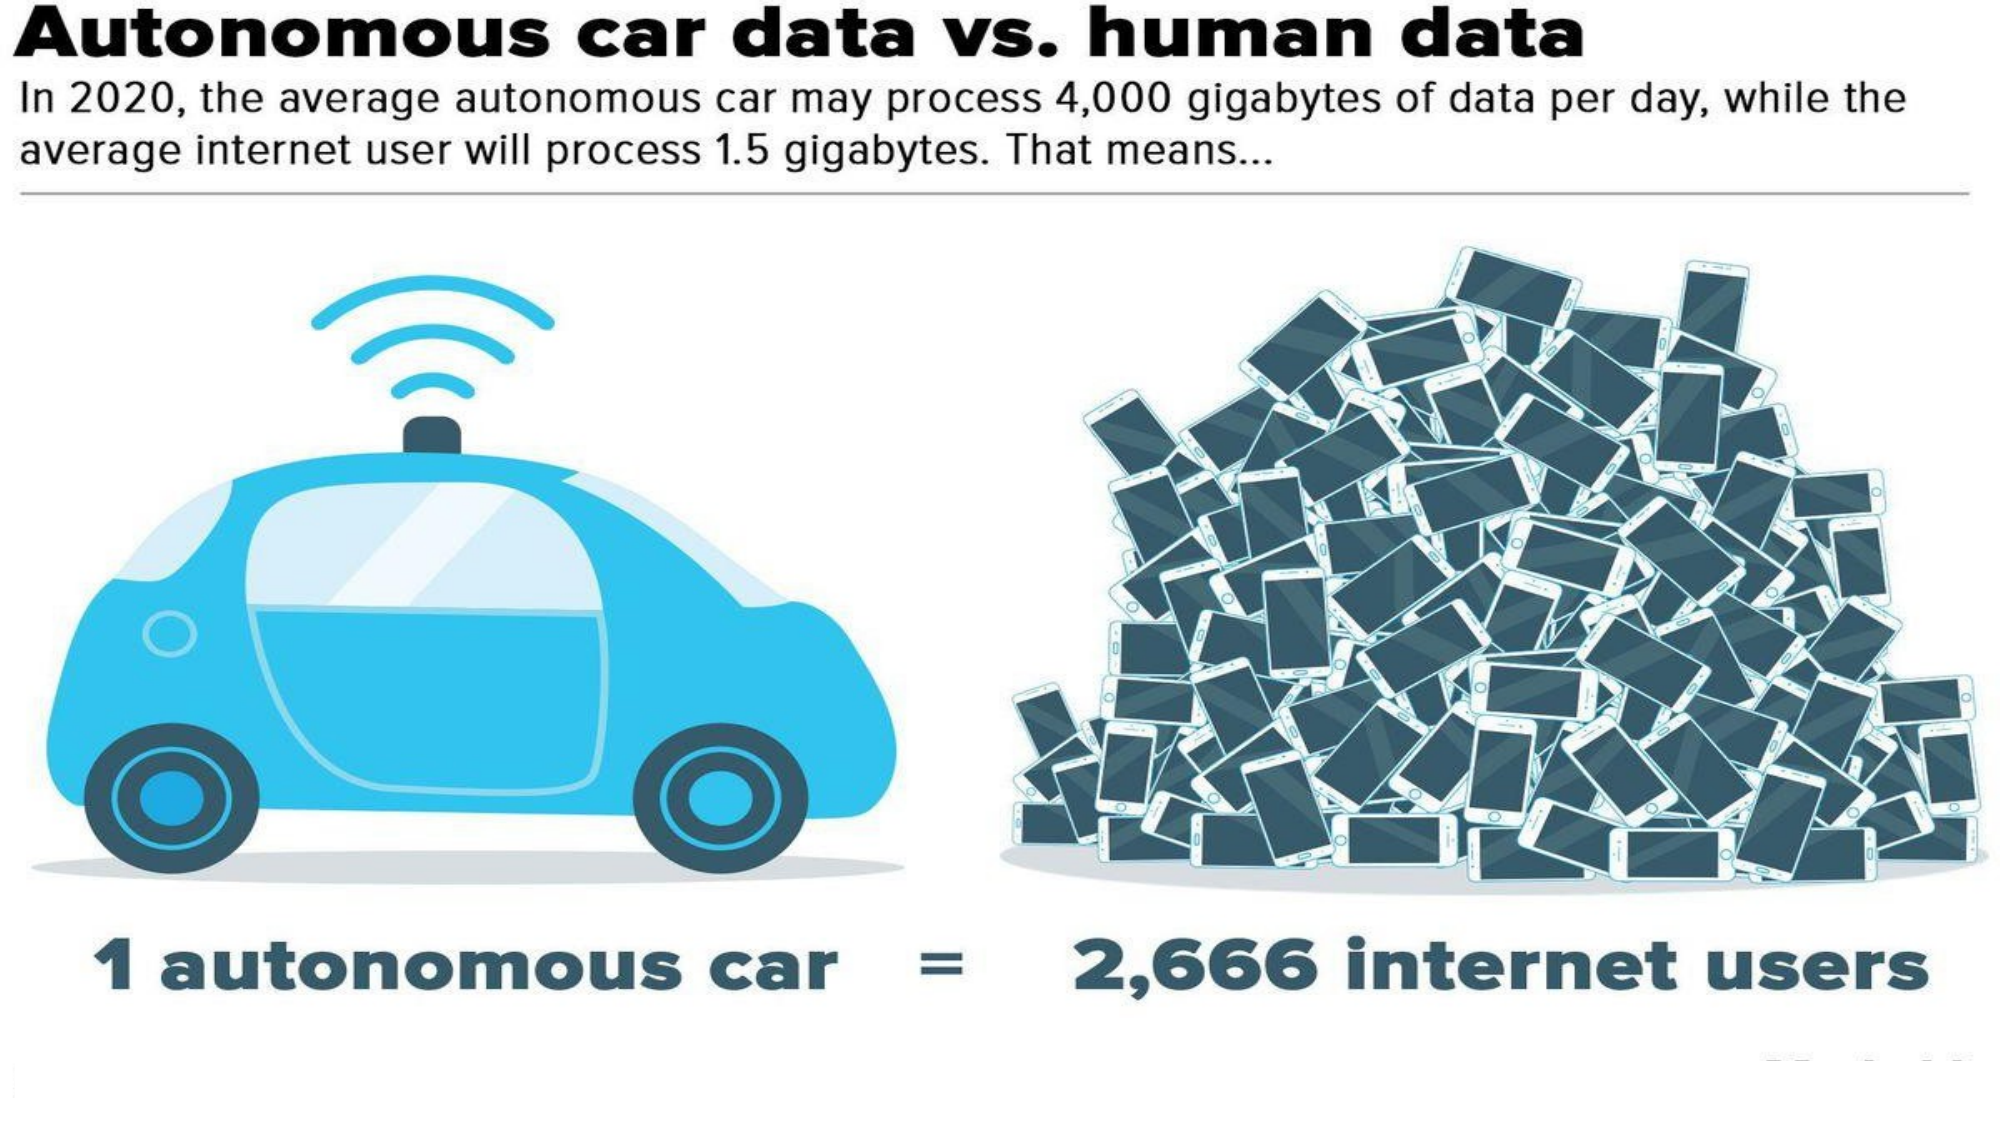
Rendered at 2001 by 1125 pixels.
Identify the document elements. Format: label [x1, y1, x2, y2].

text_box [0, 0, 2000, 1125]
